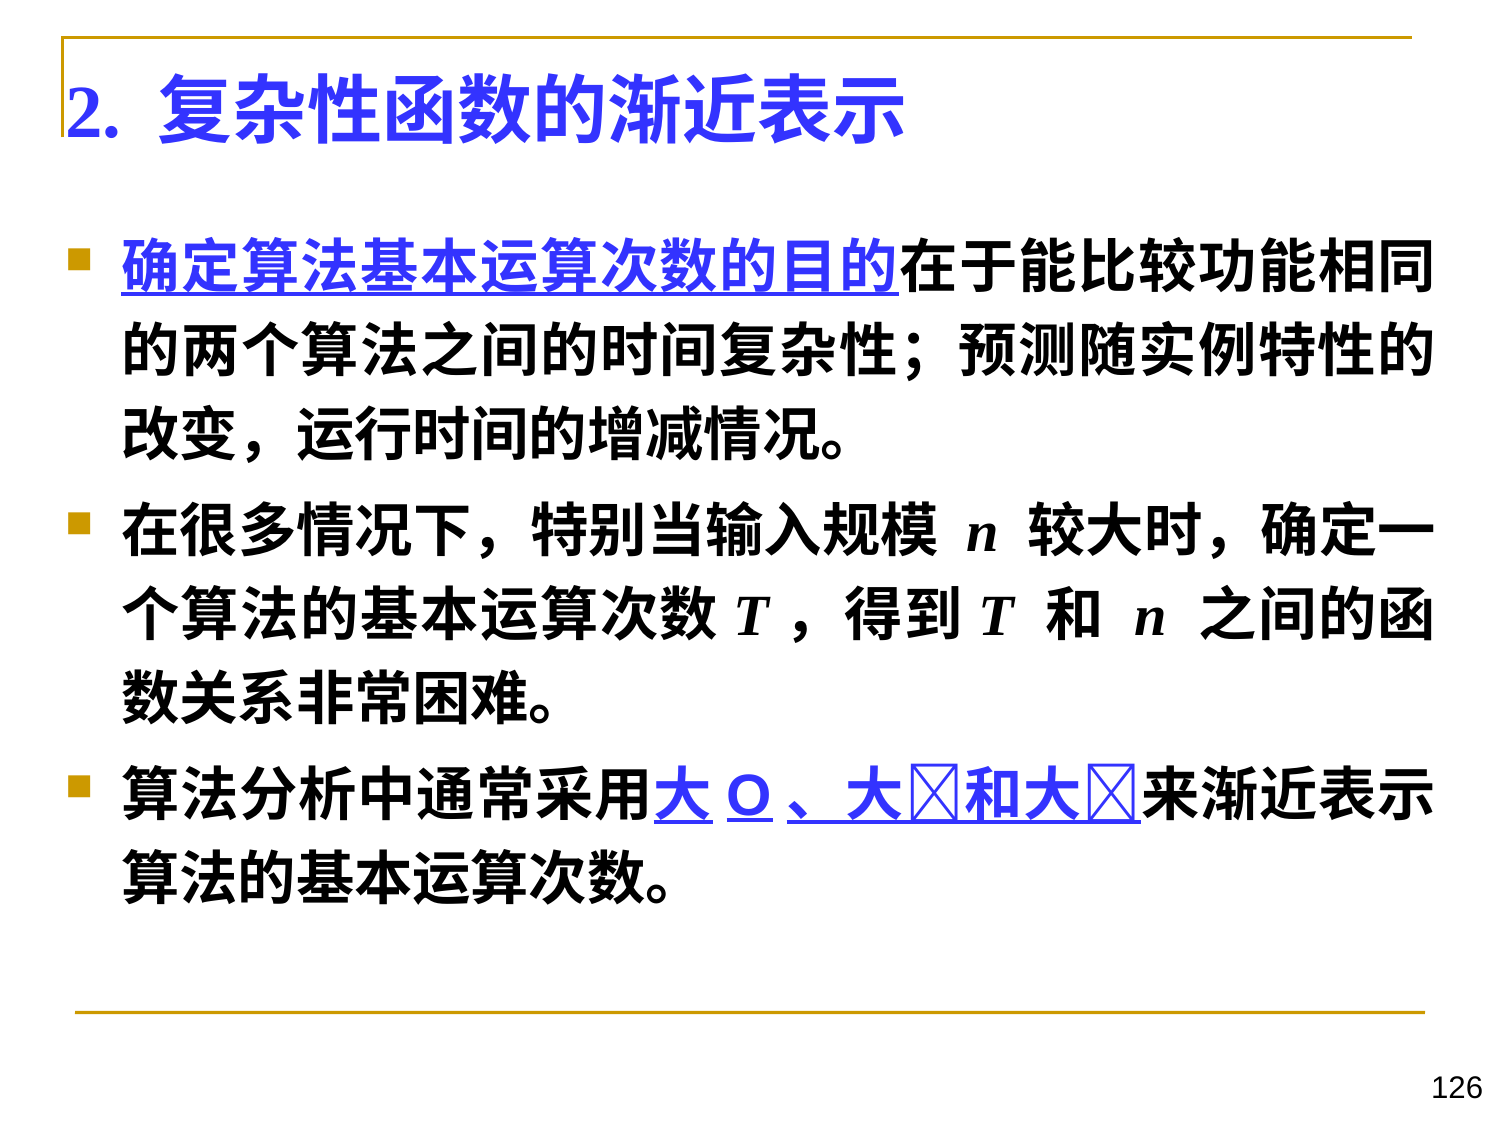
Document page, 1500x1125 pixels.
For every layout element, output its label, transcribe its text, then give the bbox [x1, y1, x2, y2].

text_box 126 [1424, 1067, 1490, 1115]
text_box 2. 复杂性函数的渐近表示 [50, 54, 1055, 160]
list 确定算法基本运算次数的目的在于能比较功能相同的两个算法之间的时间复杂性；预测随实例特性的改变，运行时间的增减情况。 在很多情况下，特别当输入规模 n 较大时，确定一个算法的基本运算次数T，得到T 和 n 之间的函数关系非常困难。 算法分析中通常采用大O、大和大来渐近表示算法的基本运算次数。 [50, 208, 1451, 1012]
